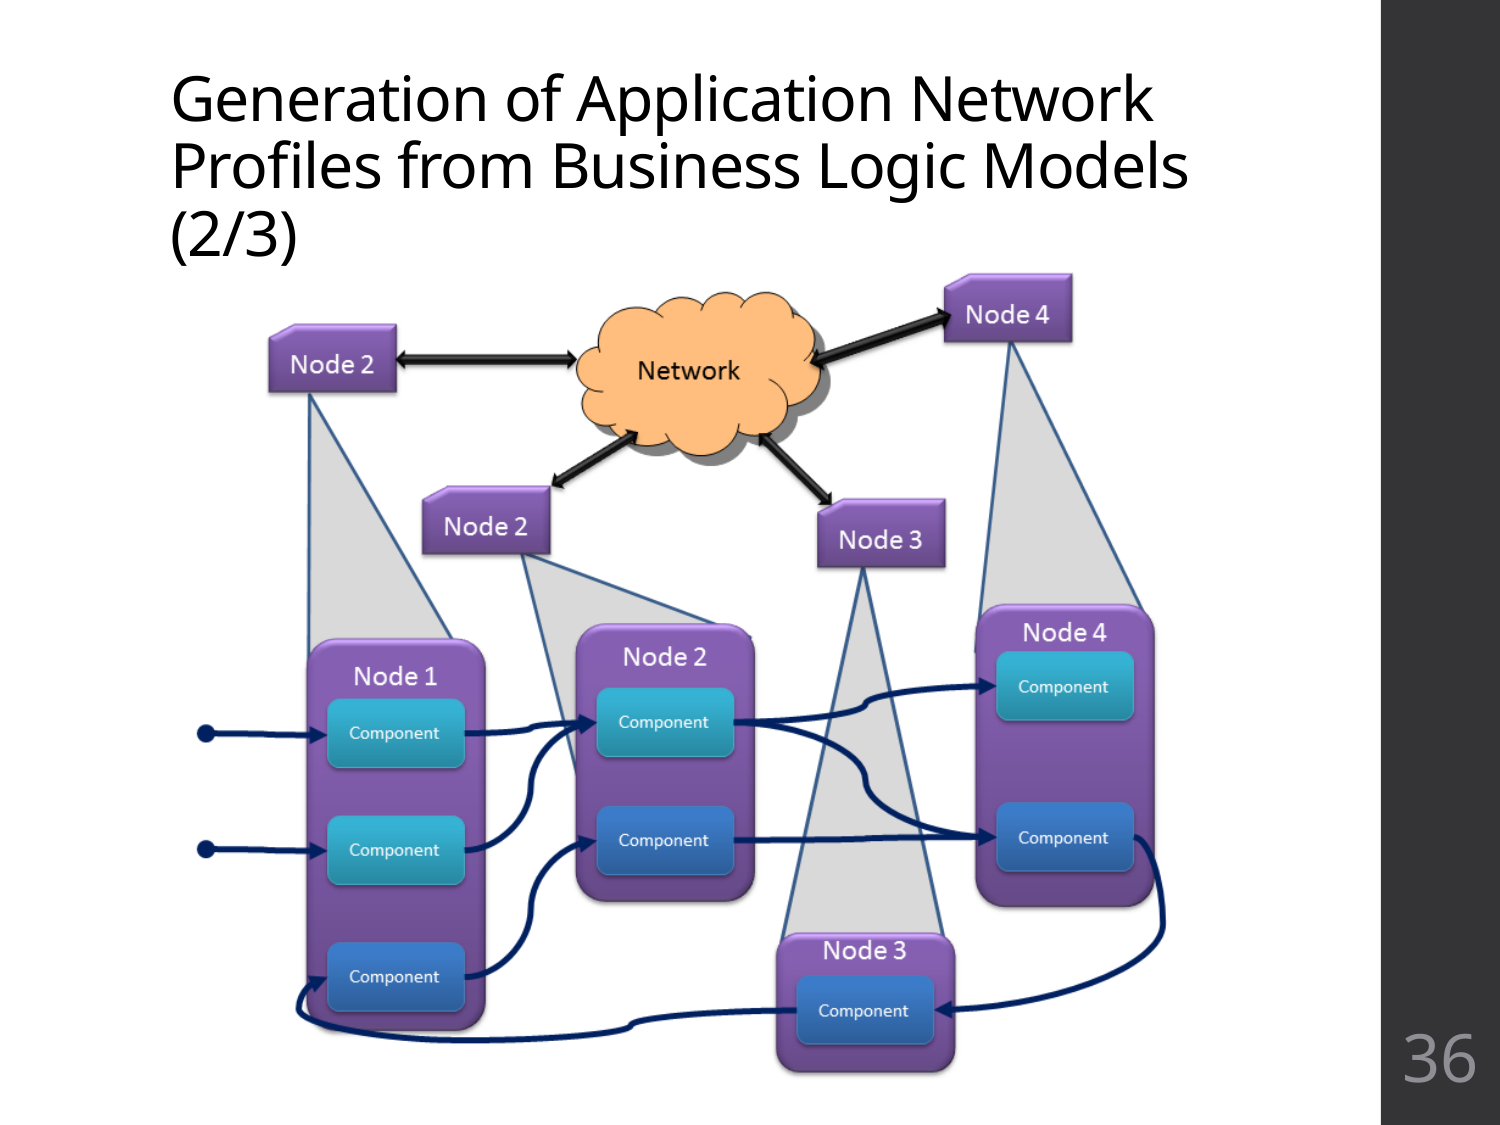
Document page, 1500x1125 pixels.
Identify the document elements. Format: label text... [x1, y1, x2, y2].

picture [108, 231, 1278, 1109]
title Generation of Application Network Profiles from Business Logic Models (2/3) [155, 60, 1348, 278]
slide_number 36 [1384, 1012, 1498, 1110]
